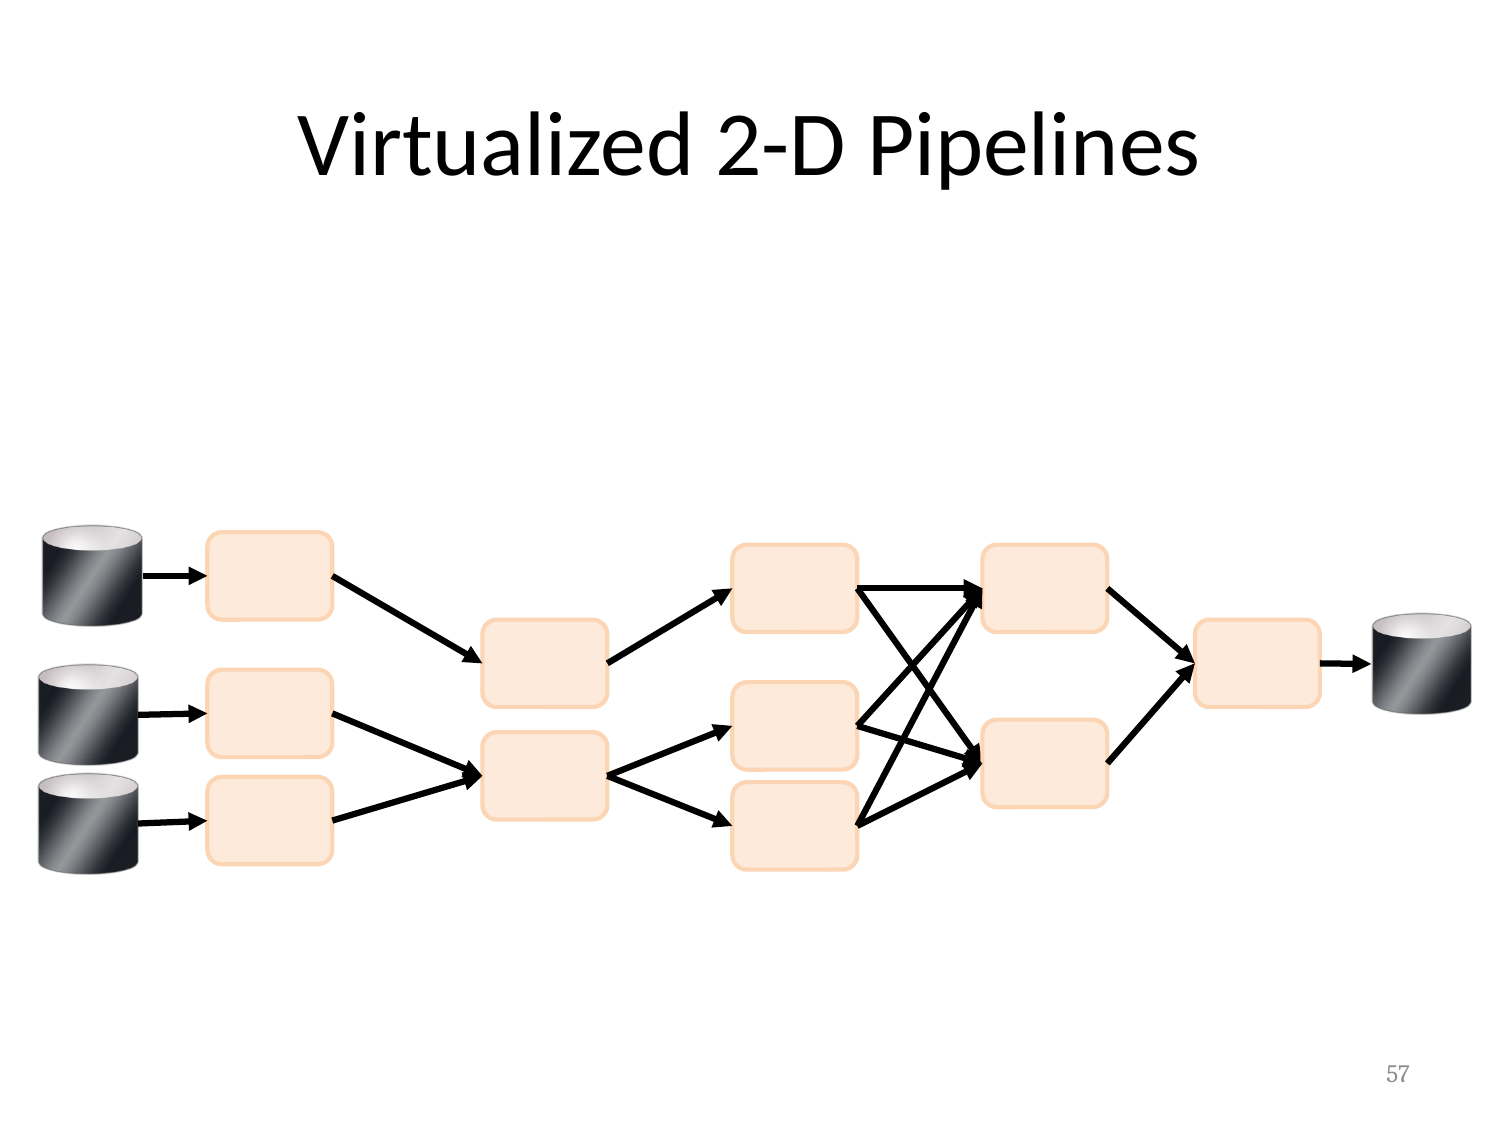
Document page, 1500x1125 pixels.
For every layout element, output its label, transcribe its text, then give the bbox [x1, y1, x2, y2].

picture [41, 524, 143, 628]
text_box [332, 775, 483, 821]
text_box [980, 542, 1110, 635]
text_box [1107, 663, 1196, 764]
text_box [607, 775, 733, 827]
text_box [480, 617, 610, 710]
text_box [1200, 617, 1322, 710]
text_box [487, 730, 602, 822]
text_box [332, 575, 483, 664]
text_box [730, 542, 860, 635]
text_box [607, 588, 733, 664]
text_box [205, 667, 335, 760]
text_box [332, 713, 483, 775]
picture [37, 663, 139, 767]
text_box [607, 725, 733, 775]
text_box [1107, 588, 1196, 662]
text_box [205, 774, 335, 867]
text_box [143, 820, 208, 824]
text_box [730, 780, 860, 872]
picture [37, 772, 139, 875]
text_box [989, 717, 1110, 810]
title Virtualized 2-D Pipelines [75, 45, 1425, 233]
text_box [730, 680, 851, 772]
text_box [857, 588, 983, 827]
picture [1370, 612, 1473, 716]
text_box [205, 530, 335, 622]
slide_number 57 [1074, 1042, 1425, 1103]
